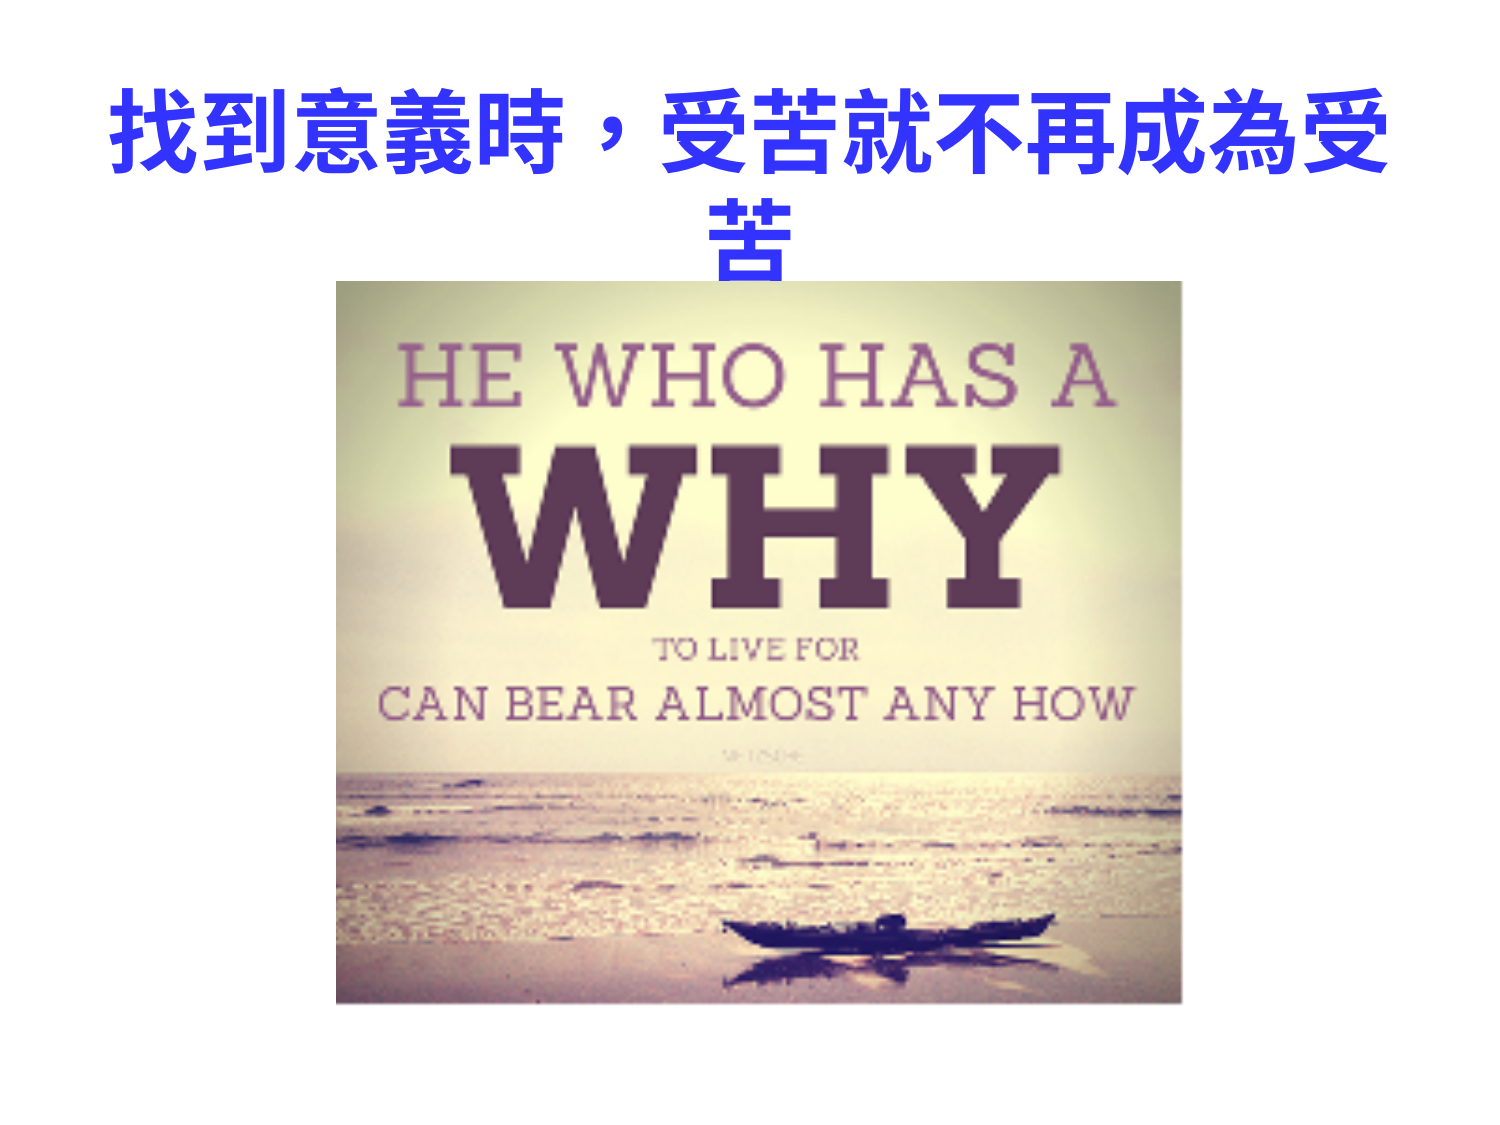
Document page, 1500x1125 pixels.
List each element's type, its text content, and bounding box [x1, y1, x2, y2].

title 找到意義時，受苦就不再成為受苦 [46, 82, 1454, 288]
picture [335, 280, 1188, 1010]
